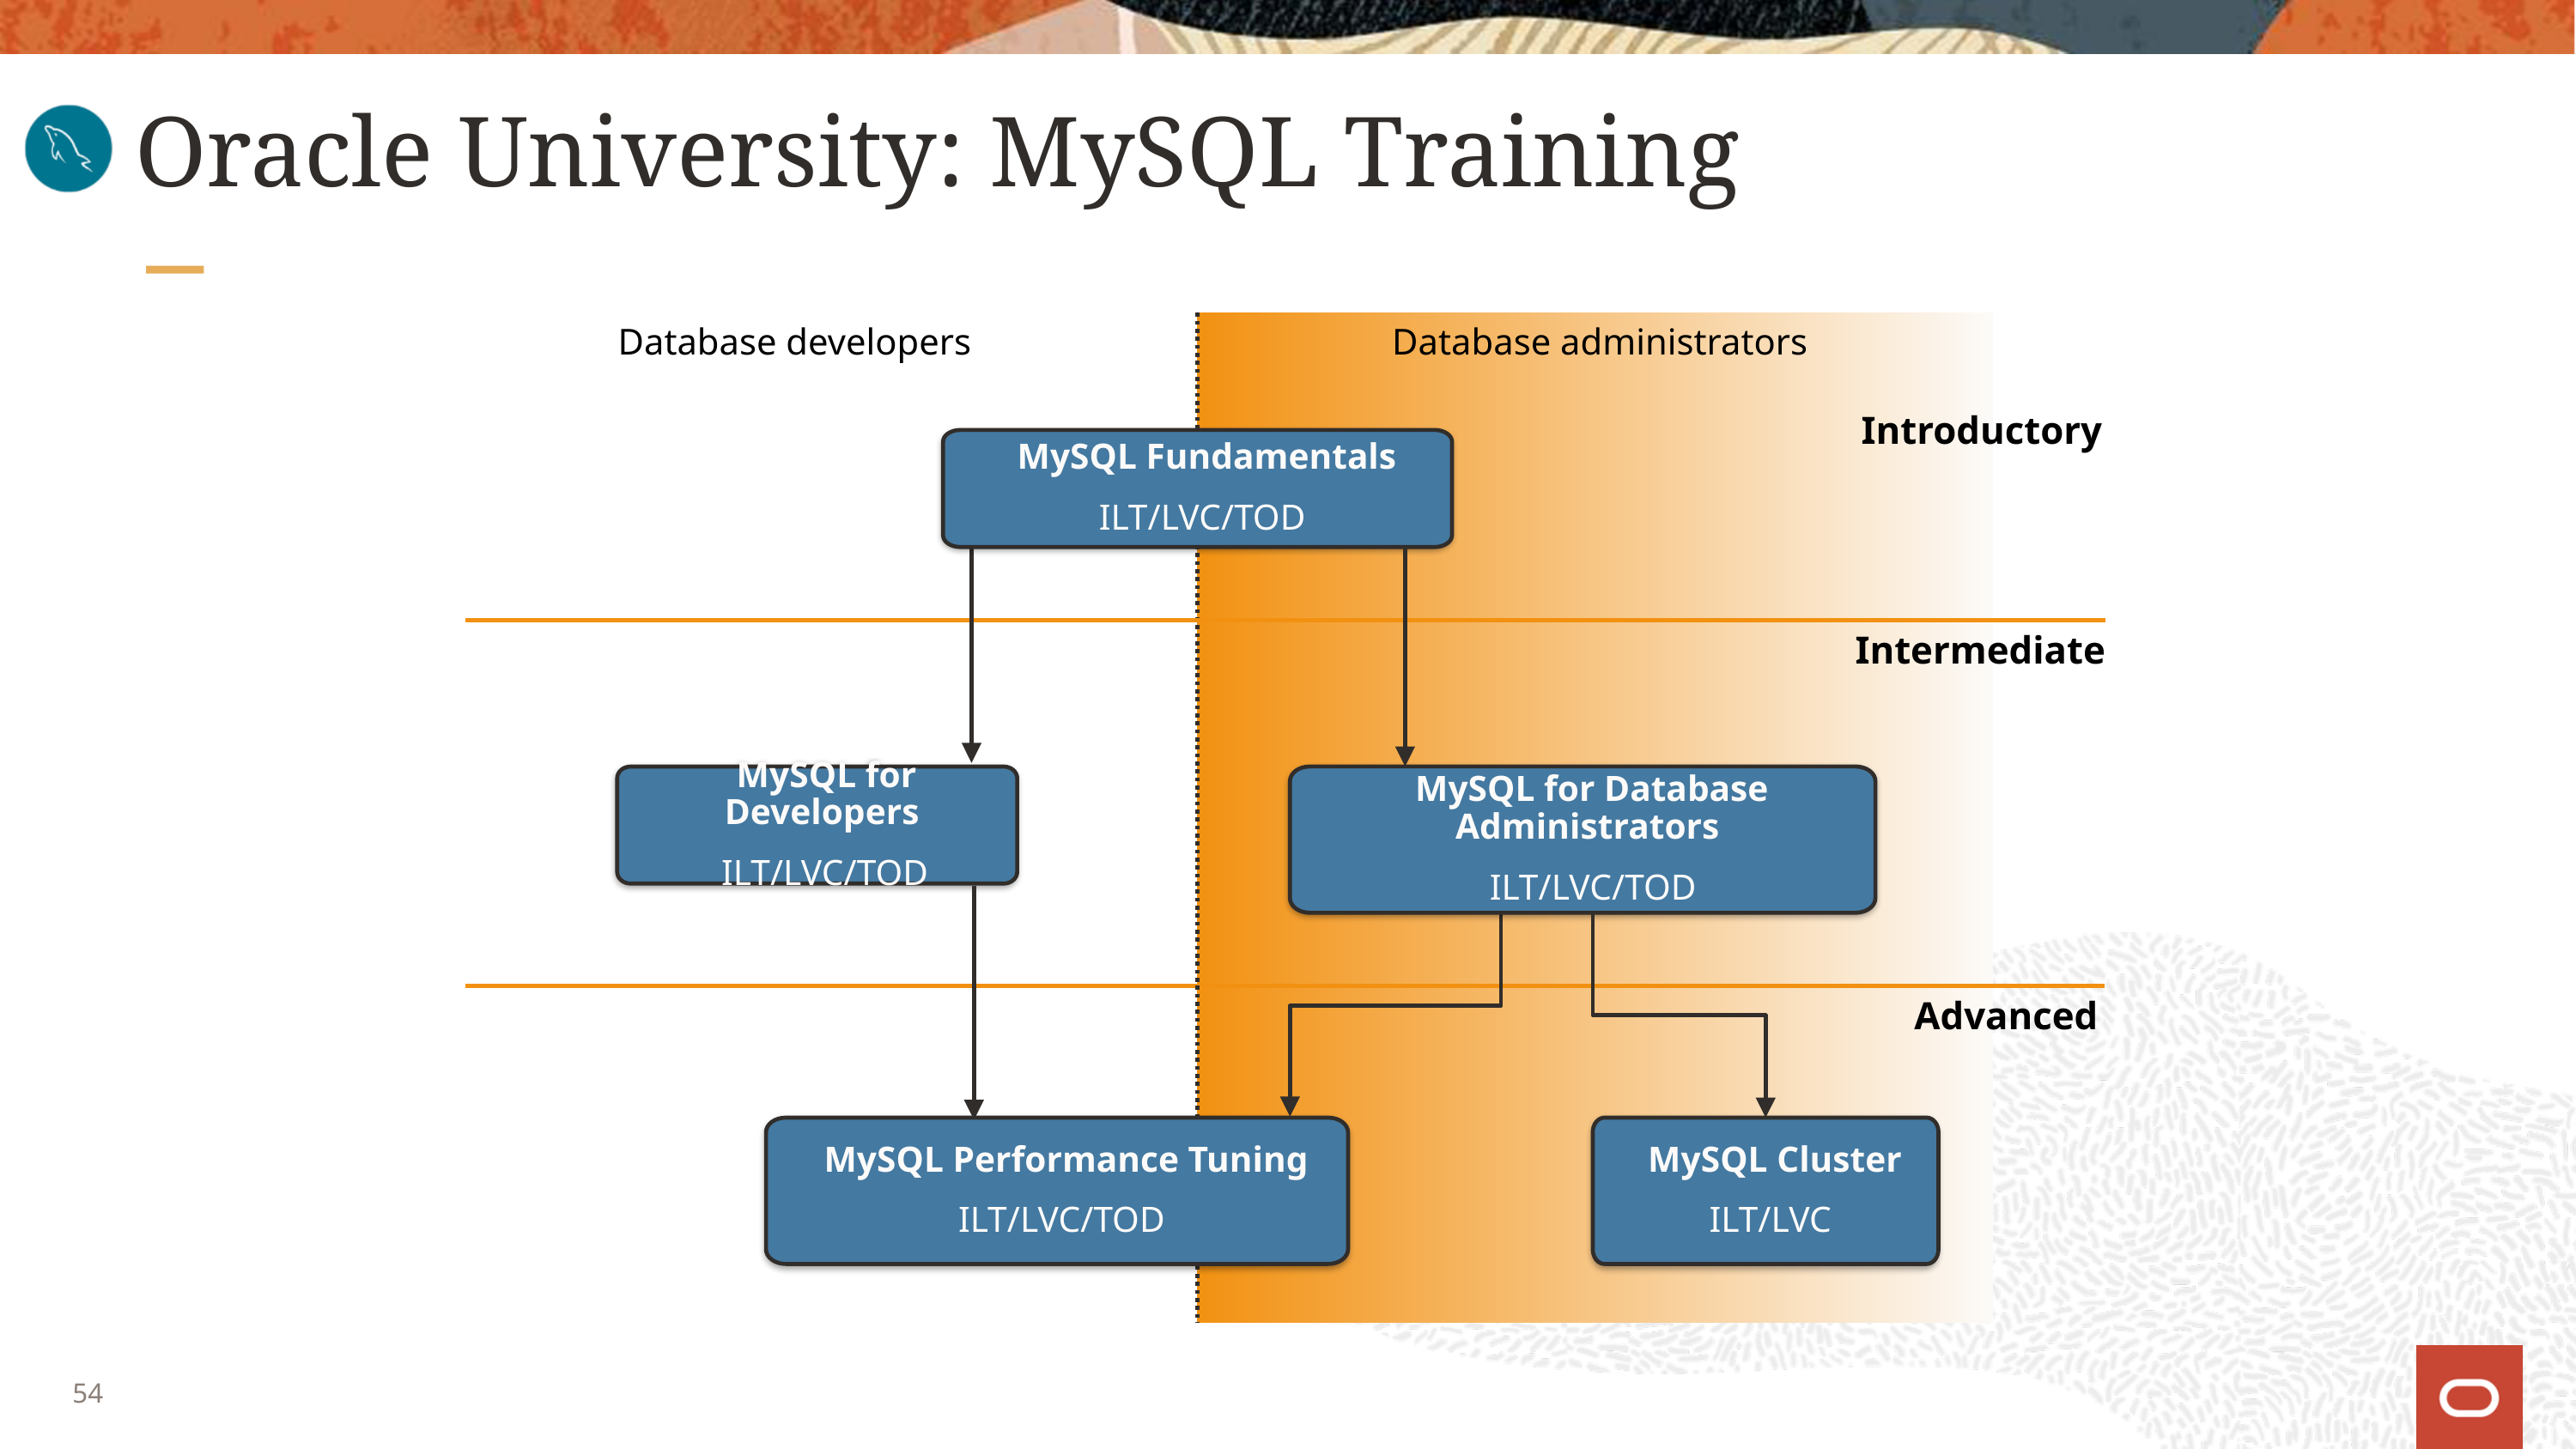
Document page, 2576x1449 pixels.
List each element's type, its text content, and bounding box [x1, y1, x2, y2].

picture [2416, 1345, 2523, 1449]
picture [20, 100, 117, 197]
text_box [465, 312, 2111, 1323]
picture [0, 0, 2576, 54]
title Oracle University: MySQL Training [131, 86, 2445, 252]
